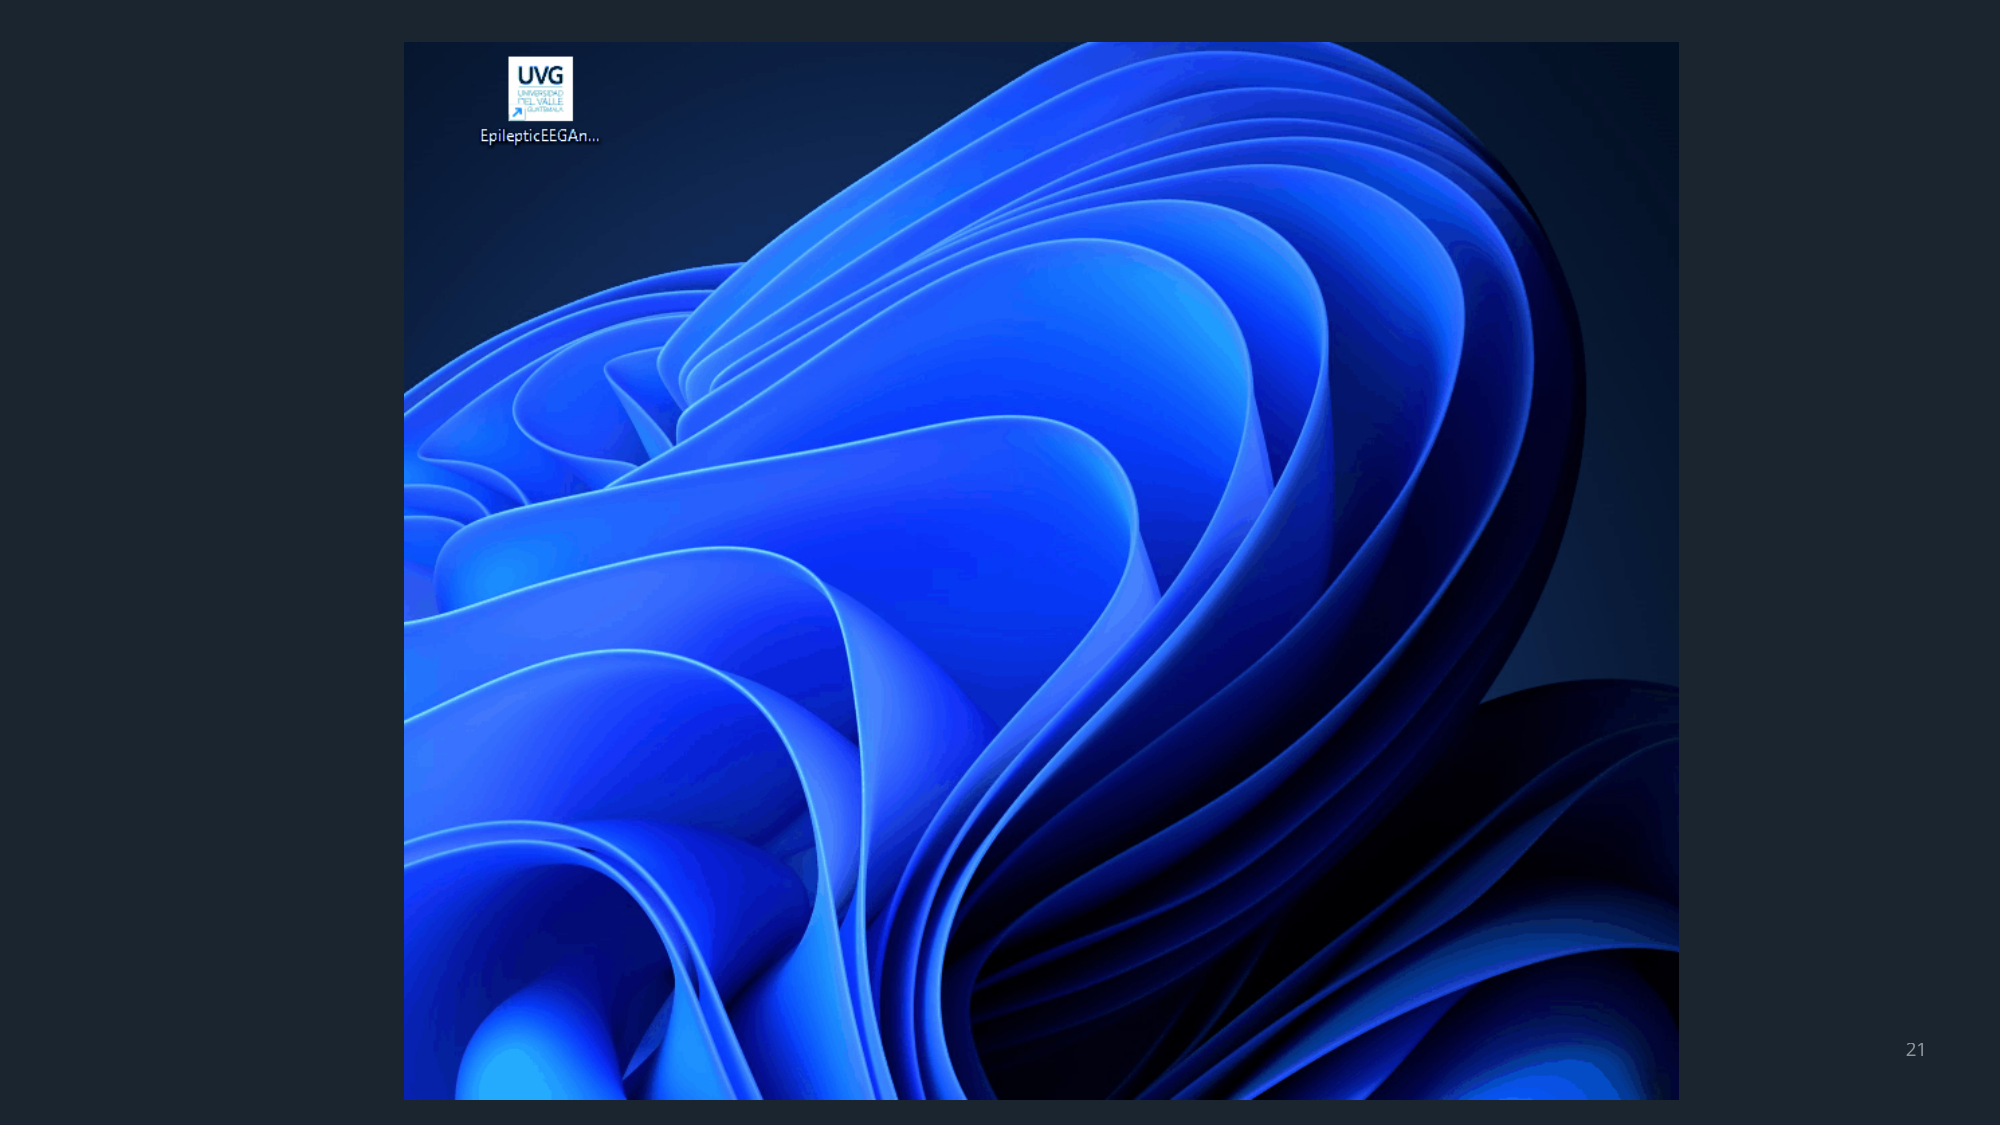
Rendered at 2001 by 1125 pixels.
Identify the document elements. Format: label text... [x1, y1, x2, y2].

slide_number 21 [1679, 1009, 1928, 1092]
picture [404, 42, 1679, 1100]
